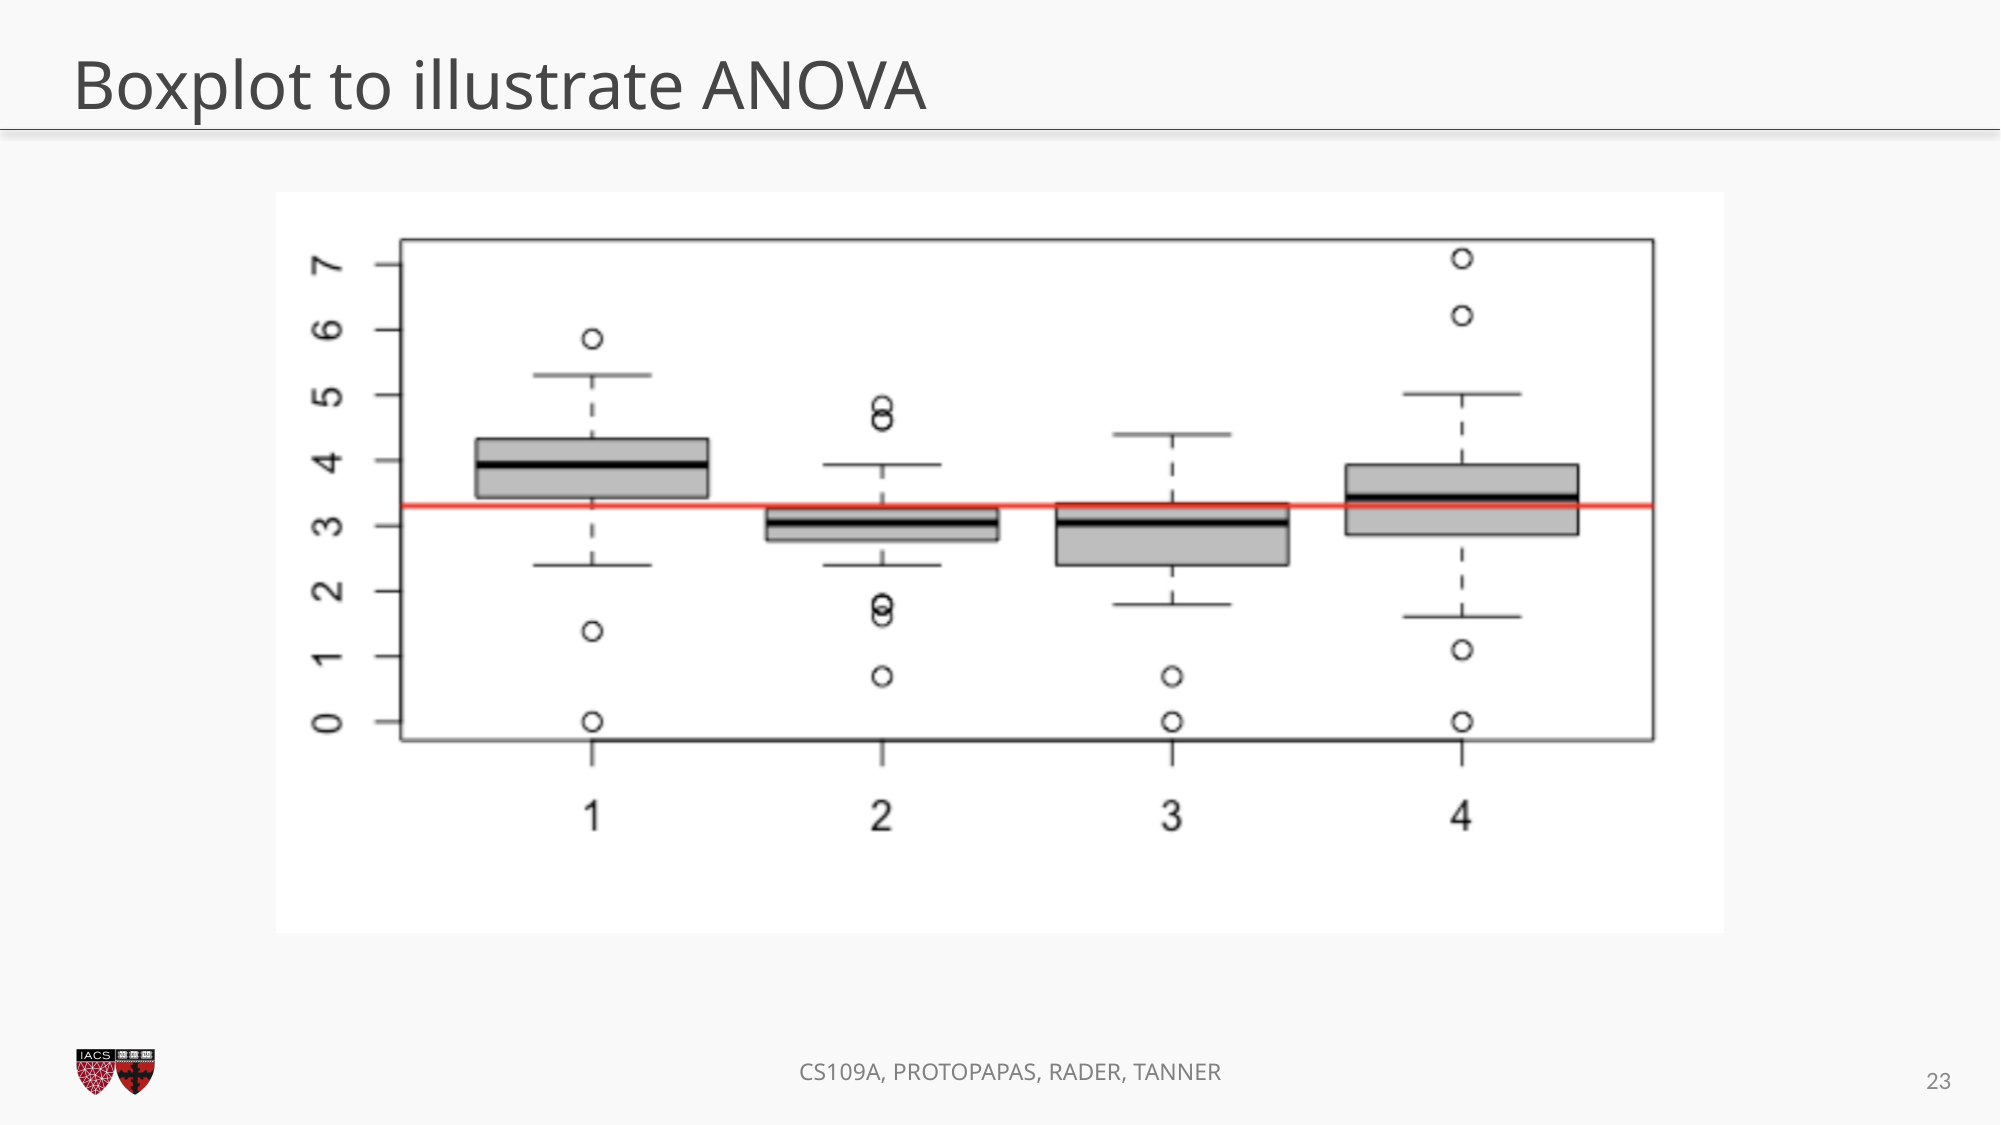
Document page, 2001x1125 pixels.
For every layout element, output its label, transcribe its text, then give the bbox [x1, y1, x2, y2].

picture [275, 192, 1725, 933]
title Boxplot to illustrate ANOVA [57, 35, 1943, 162]
slide_number 23 [1500, 1050, 1967, 1110]
picture [75, 1049, 155, 1095]
